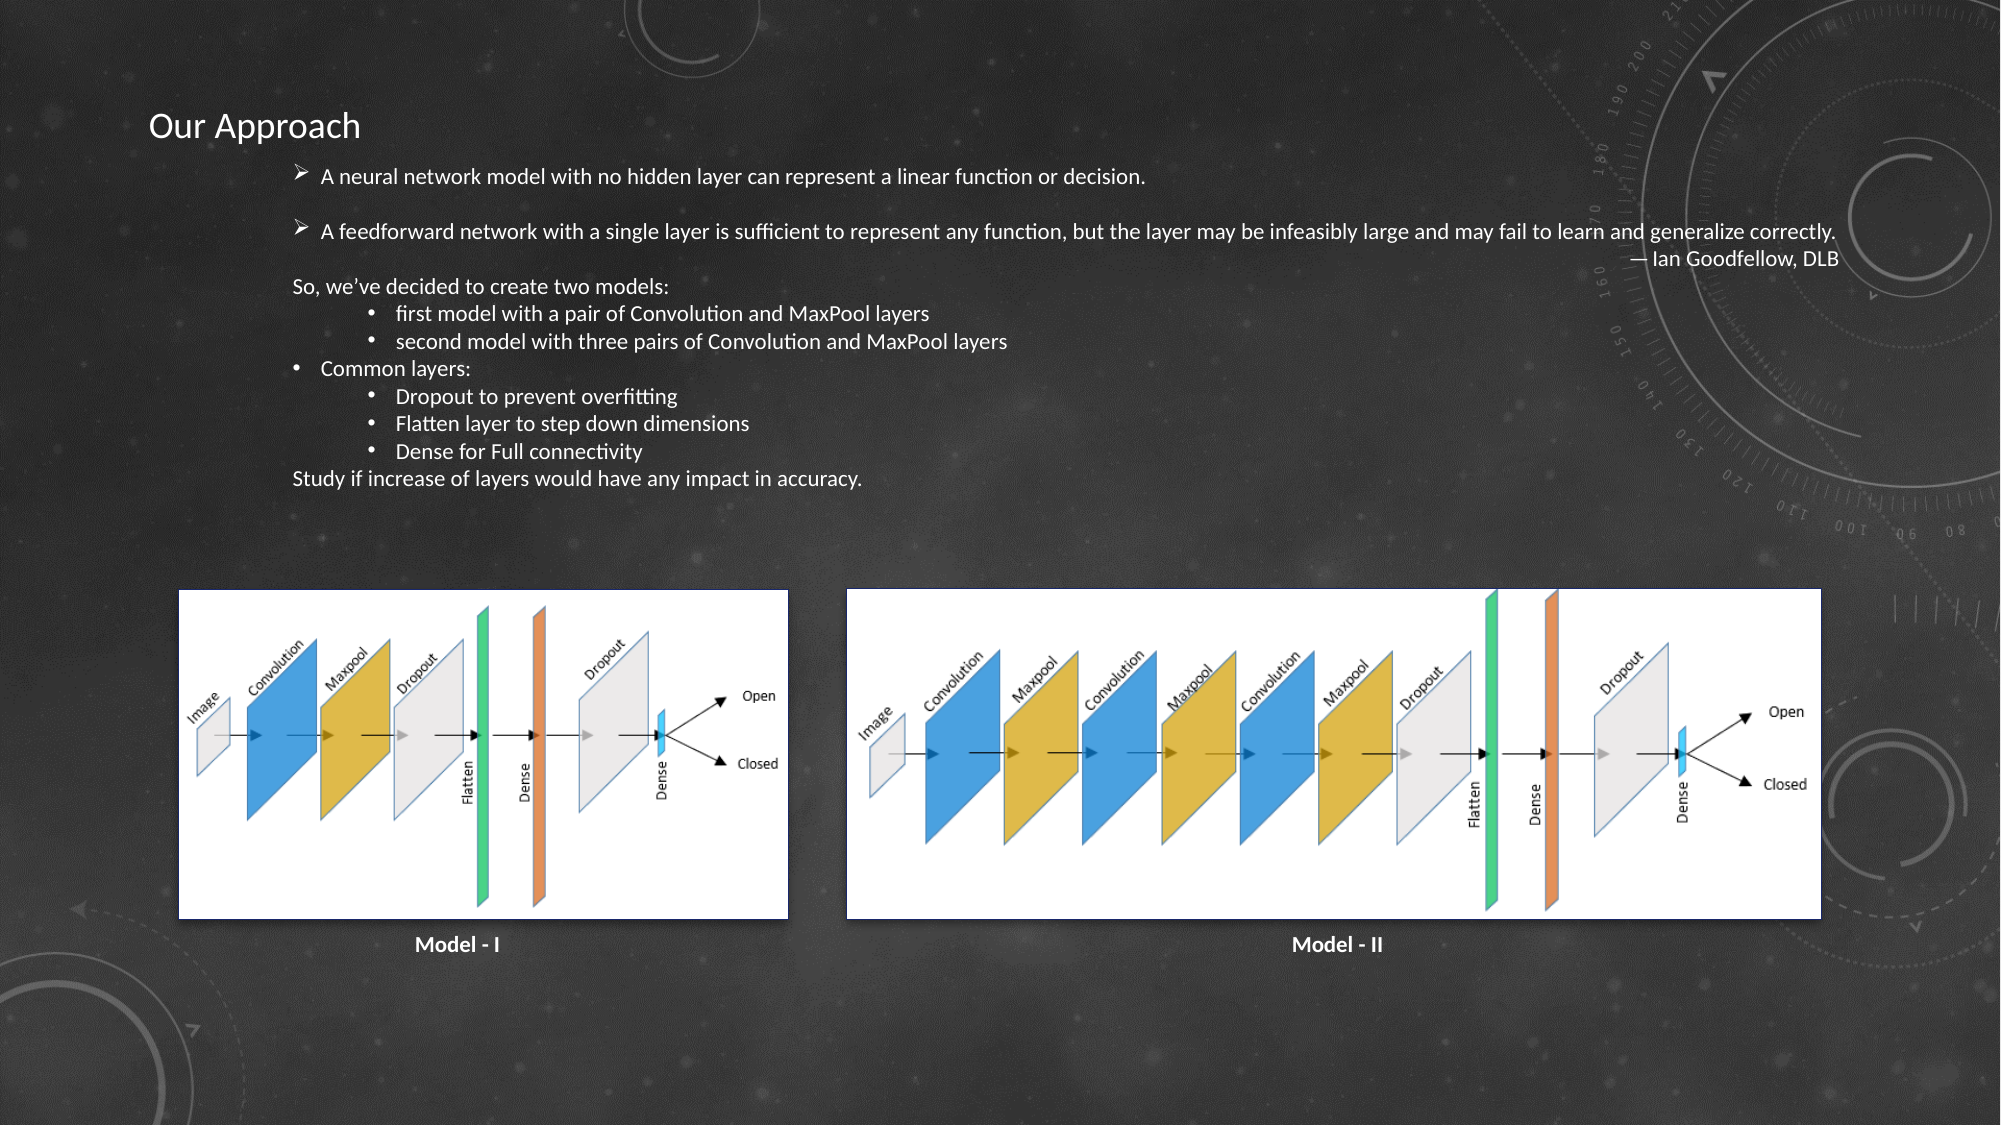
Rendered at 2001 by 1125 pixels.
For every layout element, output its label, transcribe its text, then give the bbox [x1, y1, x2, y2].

text_box A neural network model with no hidden layer can represent a linear function or decision. A feedforward network with a single layer is sufficient to represent any function, but the layer may be infeasibly large and may fail to learn and generalize correctly. — Ian Goodfellow, DLB So, we’ve decided to create two models: first model with a pair of Convolution and MaxPool layers second model with three pairs of Convolution and MaxPool layers Common layers: Dropout to prevent overfitting Flatten layer to step down dimensions Dense for Full connectivity Study if increase of layers would have any impact in accuracy. [277, 154, 1855, 499]
text_box Model - II [1277, 931, 1399, 965]
text_box Model - I [400, 931, 516, 965]
text_box Our Approach [133, 93, 377, 154]
picture [0, 0, 2001, 1125]
